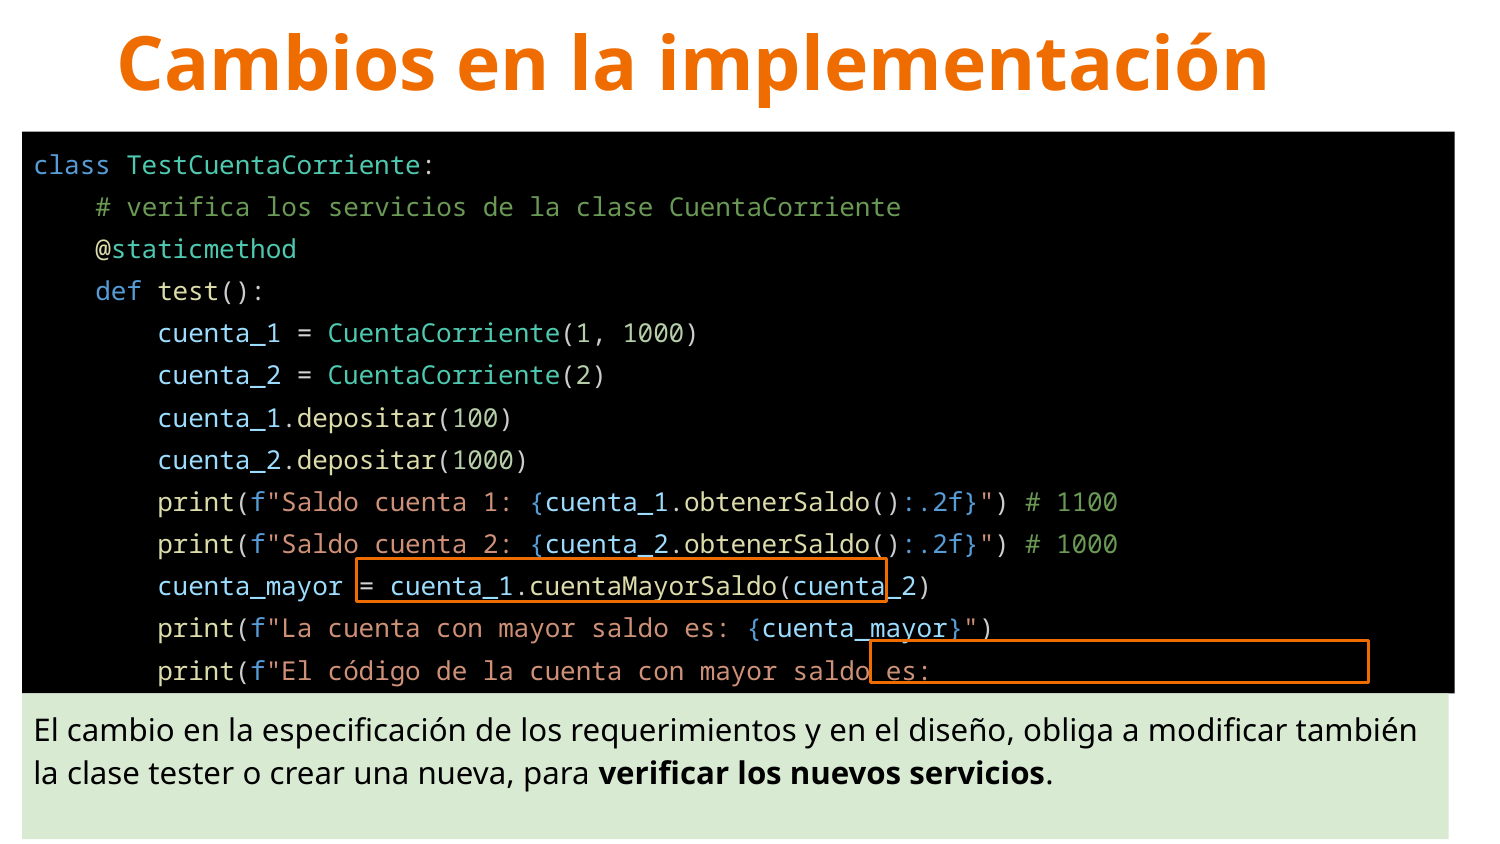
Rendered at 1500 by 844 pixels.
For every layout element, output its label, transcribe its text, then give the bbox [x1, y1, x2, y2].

list class TestCuentaCorriente: # verifica los servicios de la clase CuentaCorriente @staticmethod def test(): cuenta_1 = CuentaCorriente(1, 1000) cuenta_2 = CuentaCorriente(2) cuenta_1.depositar(100) cuenta_2.depositar(1000) print(f"Saldo cuenta 1: {cuenta_1.obtenerSaldo():.2f}") # 1100 print(f"Saldo cuenta 2: {cuenta_2.obtenerSaldo():.2f}") # 1000 cuenta_mayor = cuenta_1.cuentaMayorSaldo(cuenta_2) print(f"La cuenta con mayor saldo es: {cuenta_mayor}") print(f"El código de la cuenta con mayor saldo es: {cuenta_1.codMayorSaldo(cuenta_2)}") [22, 131, 1455, 694]
title Cambios en la implementación [105, 0, 1399, 131]
text_box [870, 640, 1369, 683]
text_box [356, 558, 887, 602]
text_box El cambio en la especificación de los requerimientos y en el diseño, obliga a modificar también la clase tester o crear una nueva, para verificar los nuevos servicios. [22, 693, 1449, 840]
